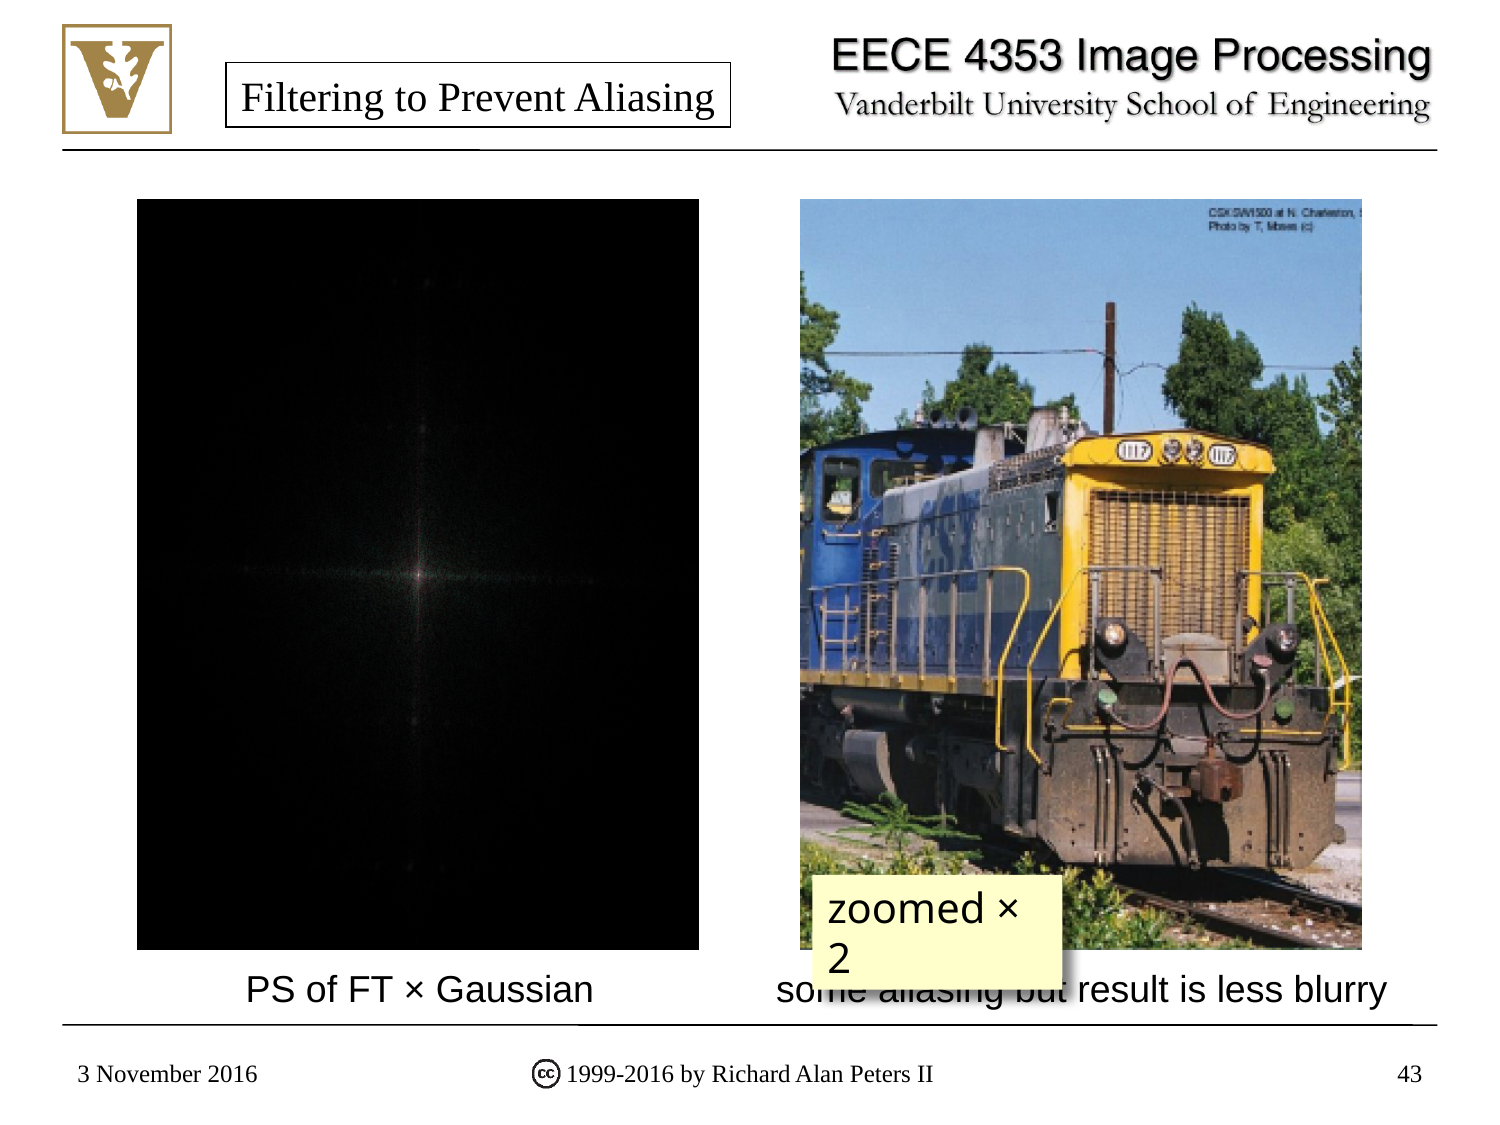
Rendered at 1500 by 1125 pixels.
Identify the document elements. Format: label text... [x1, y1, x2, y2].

picture [62, 24, 172, 134]
picture [137, 199, 699, 950]
text_box some aliasing but result is less blurry [761, 957, 1403, 1017]
slide_number 43 [1100, 1042, 1438, 1103]
footer 1999-2016 by Richard Alan Peters II [496, 1042, 1004, 1103]
text_box Filtering to Prevent Aliasing [225, 62, 731, 128]
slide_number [62, 1042, 400, 1103]
text_box zoomed × 2 [812, 960, 1063, 990]
picture [799, 199, 1362, 951]
picture [826, 25, 1436, 133]
text_box PS of FT × Gaussian [230, 959, 609, 1017]
